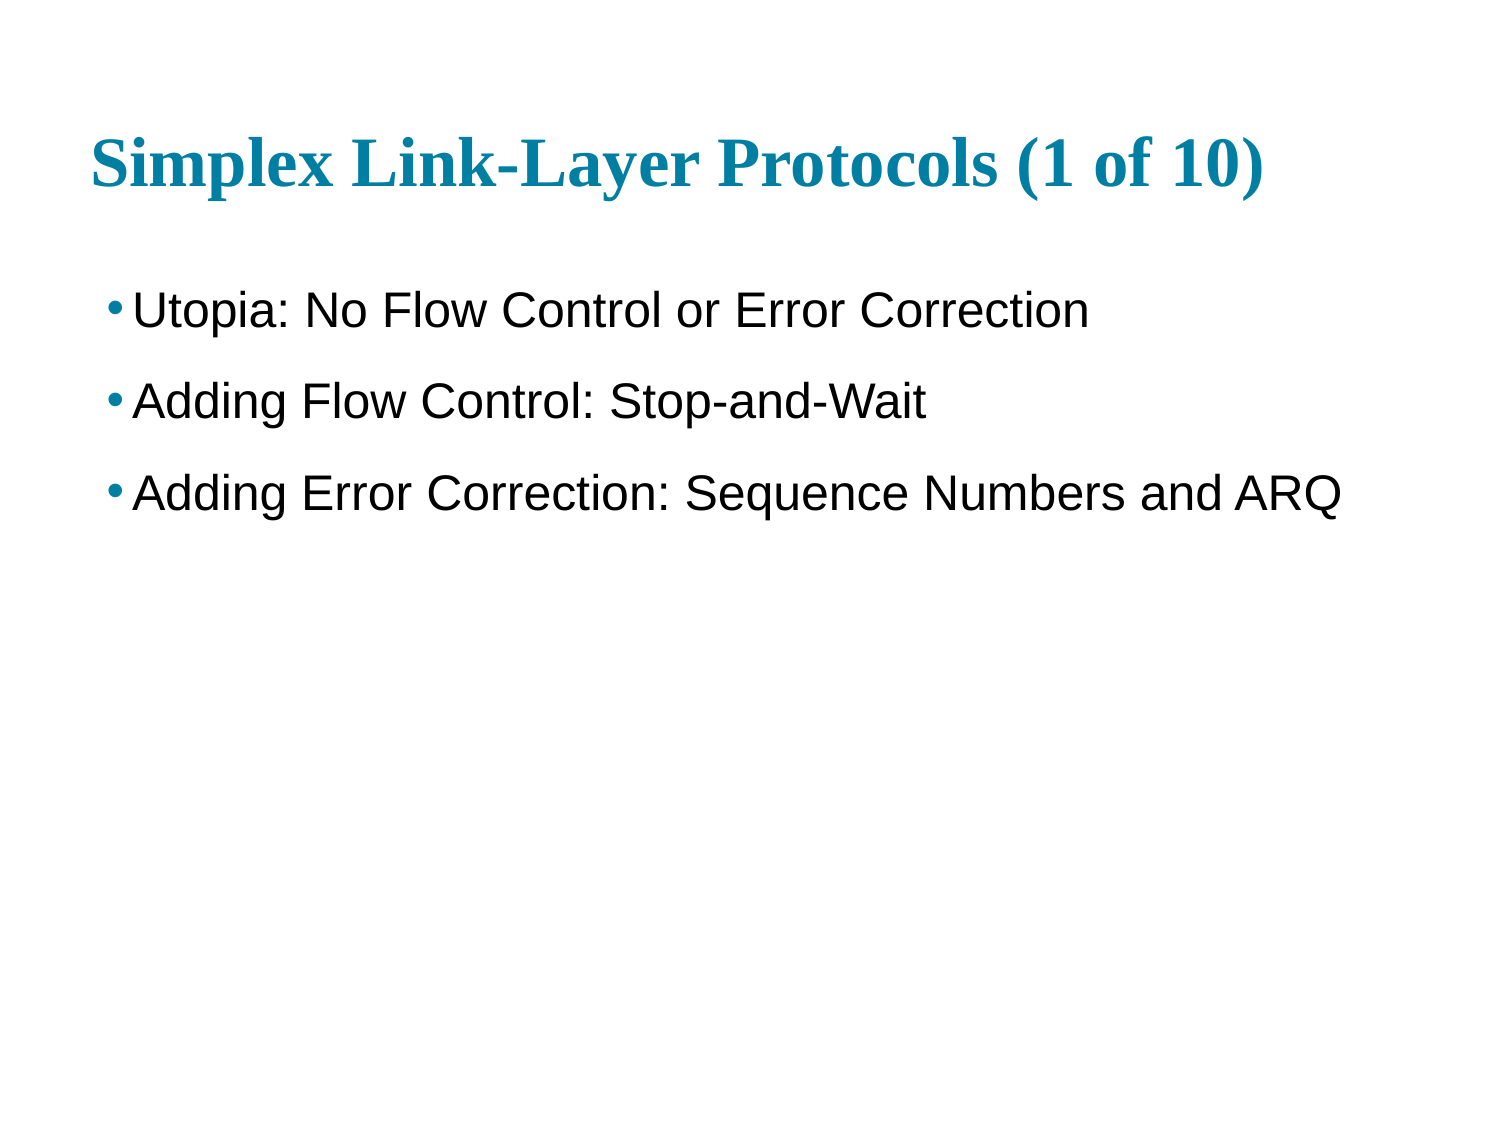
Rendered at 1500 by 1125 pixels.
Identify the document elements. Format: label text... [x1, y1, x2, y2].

list Utopia: No Flow Control or Error Correction Adding Flow Control: Stop-and-Wait Adding Error Correction: Sequence Numbers and ARQ [75, 262, 1425, 1005]
title Simplex Link-Layer Protocols (1 of 10) [75, 35, 1425, 216]
